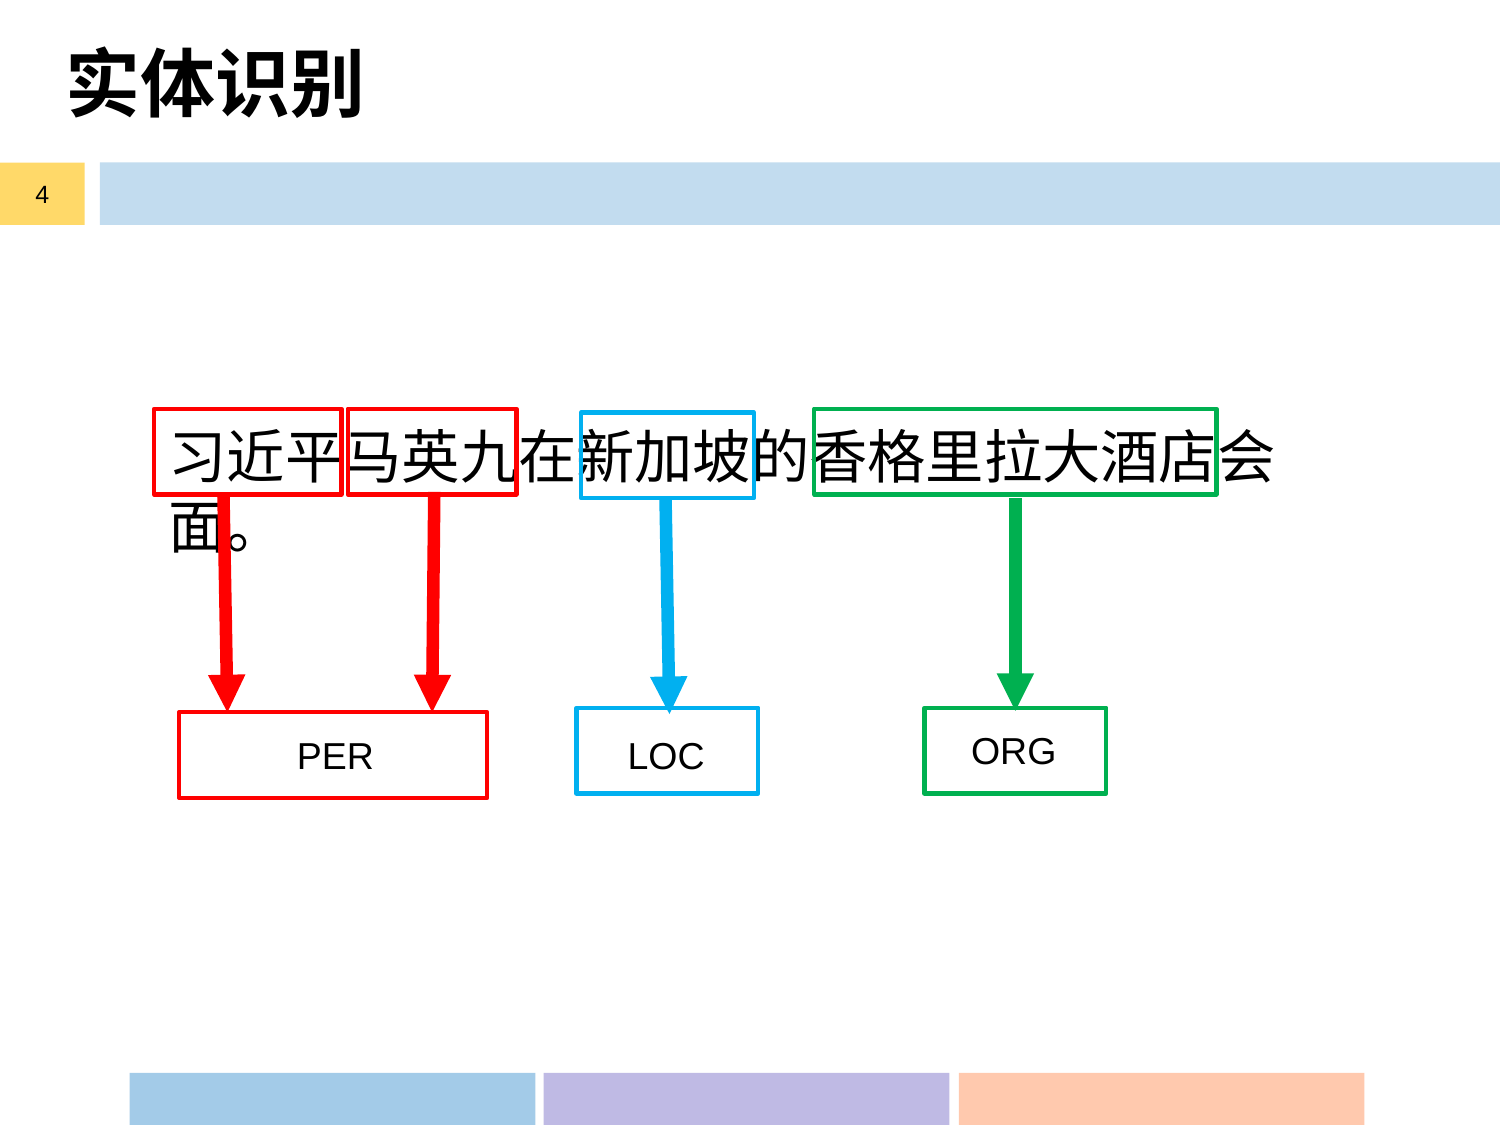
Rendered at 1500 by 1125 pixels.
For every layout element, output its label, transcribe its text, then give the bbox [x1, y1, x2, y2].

text_box [152, 407, 344, 497]
text_box [922, 706, 1108, 796]
text_box 习近平马英九在新加坡的香格里拉大酒店会面。 [440, 412, 660, 568]
text_box 习近平马英九在新加坡的香格里拉大酒店会面。 [1016, 412, 1406, 568]
text_box [812, 407, 1219, 497]
text_box [579, 410, 756, 500]
text_box [177, 710, 489, 800]
text_box 习近平马英九在新加坡的香格里拉大酒店会面。 [231, 412, 426, 568]
text_box [346, 407, 519, 497]
slide_number 4 [0, 162, 85, 225]
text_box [431, 491, 435, 713]
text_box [665, 496, 670, 715]
title 实体识别 [50, 0, 1459, 175]
text_box 习近平马英九在新加坡的香格里拉大酒店会面。 [153, 497, 218, 568]
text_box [223, 494, 228, 713]
text_box 习近平马英九在新加坡的香格里拉大酒店会面。 [674, 412, 1015, 568]
text_box [574, 706, 760, 796]
